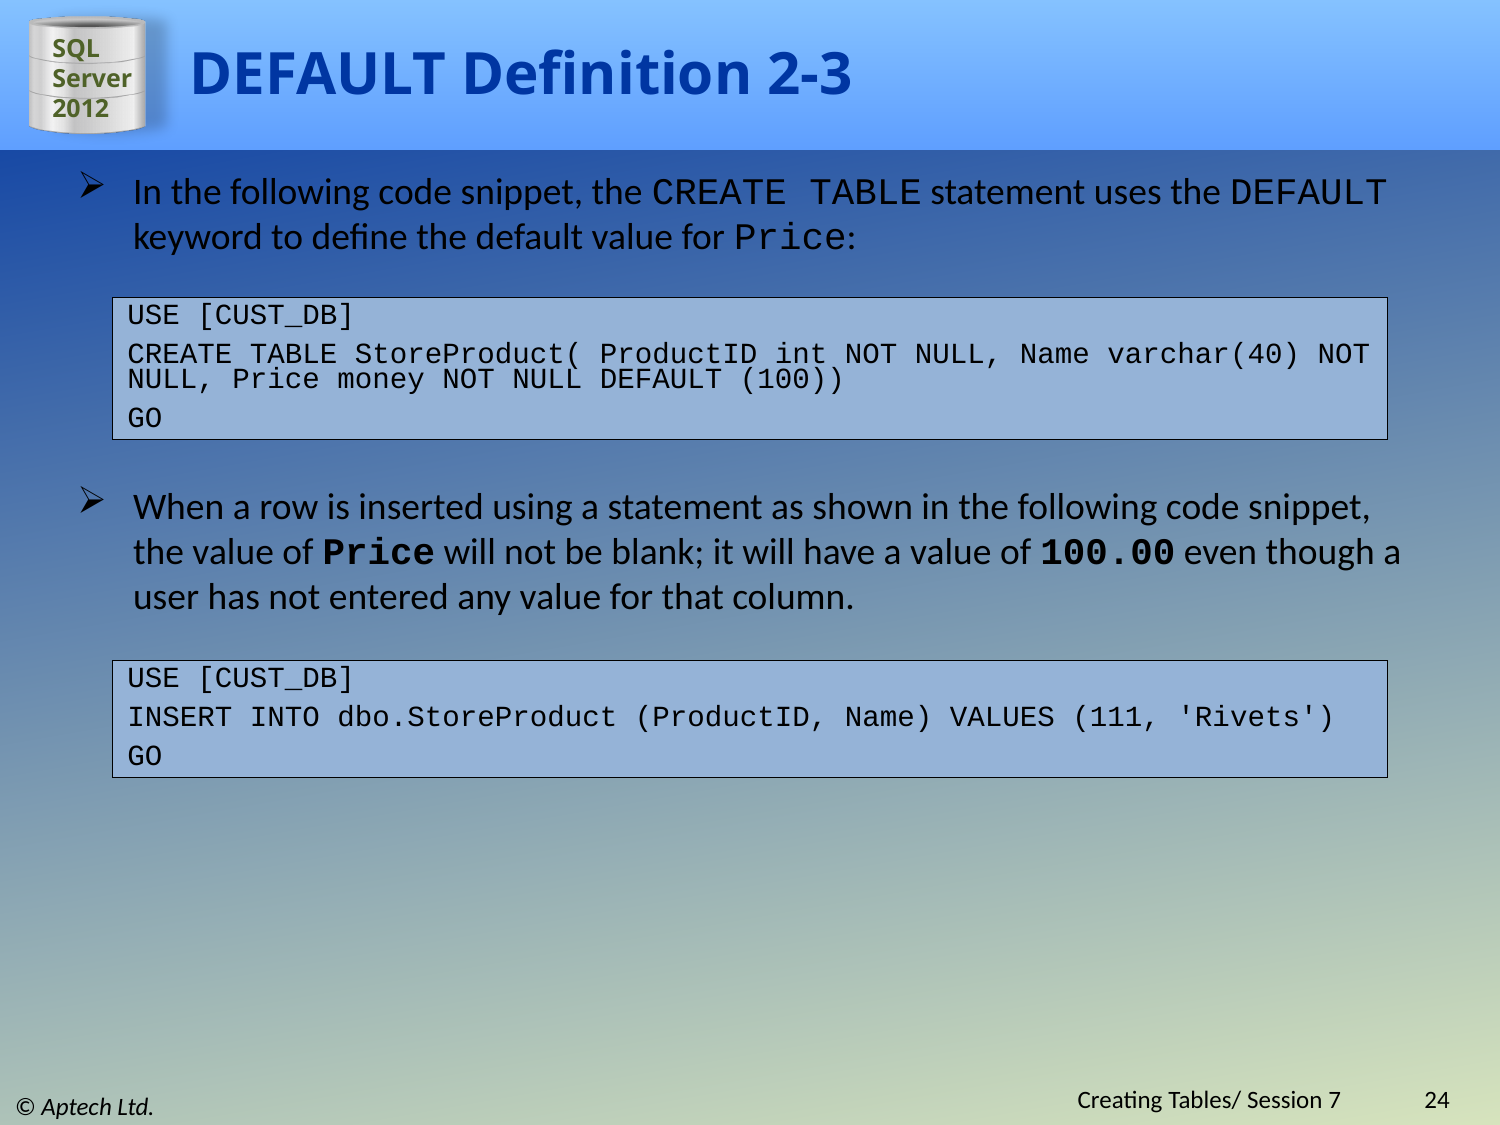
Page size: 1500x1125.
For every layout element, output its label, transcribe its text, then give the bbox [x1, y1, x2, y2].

footer Creating Tables/ Session 7 [375, 1084, 1363, 1113]
slide_number 24 [1363, 1084, 1465, 1113]
text_box In the following code snippet, the CREATE TABLE statement uses the DEFAULT keyword to define the default value for Price: [62, 160, 1438, 265]
text_box When a row is inserted using a statement as shown in the following code snippet, the value of Price will not be blank; it will have a value of 100.00 even though a user has not entered any value for that column. [62, 474, 1438, 625]
text_box USE [CUST_DB] INSERT INTO dbo.StoreProduct (ProductID, Name) VALUES (111, 'Rivets') GO [112, 660, 1388, 778]
text_box USE [CUST_DB] CREATE TABLE StoreProduct( ProductID int NOT NULL, Name varchar(40) NOT NULL, Price money NOT NULL DEFAULT (100)) GO [112, 297, 1388, 440]
picture [24, 0, 150, 150]
title DEFAULT Definition 2-3 [174, 37, 1426, 106]
